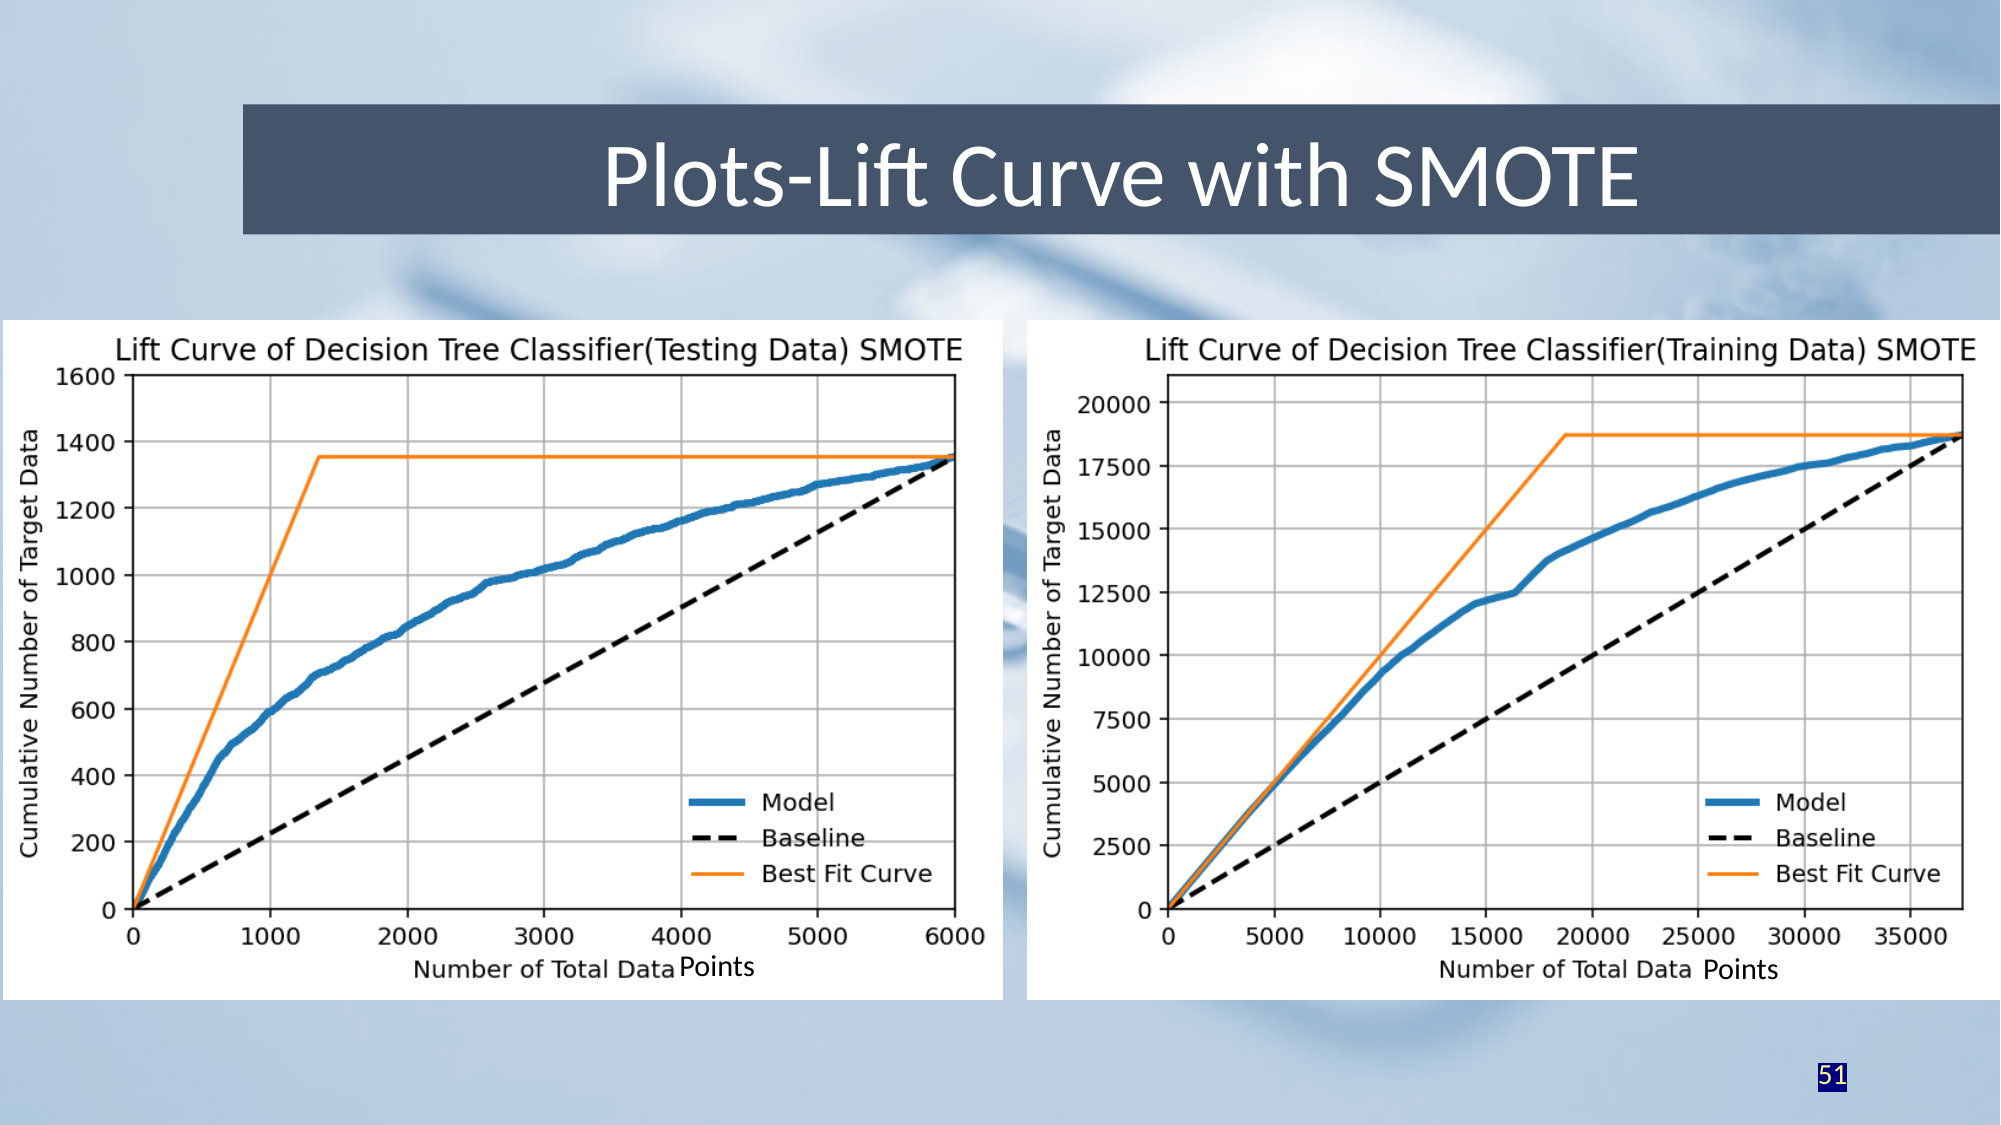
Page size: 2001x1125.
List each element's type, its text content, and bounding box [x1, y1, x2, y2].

picture [1027, 320, 2000, 1000]
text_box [664, 939, 1824, 994]
slide_number 51 [1412, 1042, 1863, 1103]
text_box Plots-Lift Curve with SMOTE [242, 103, 2000, 235]
picture [3, 320, 1003, 1000]
table_cell 0.8213 [0, 0, 2000, 1125]
